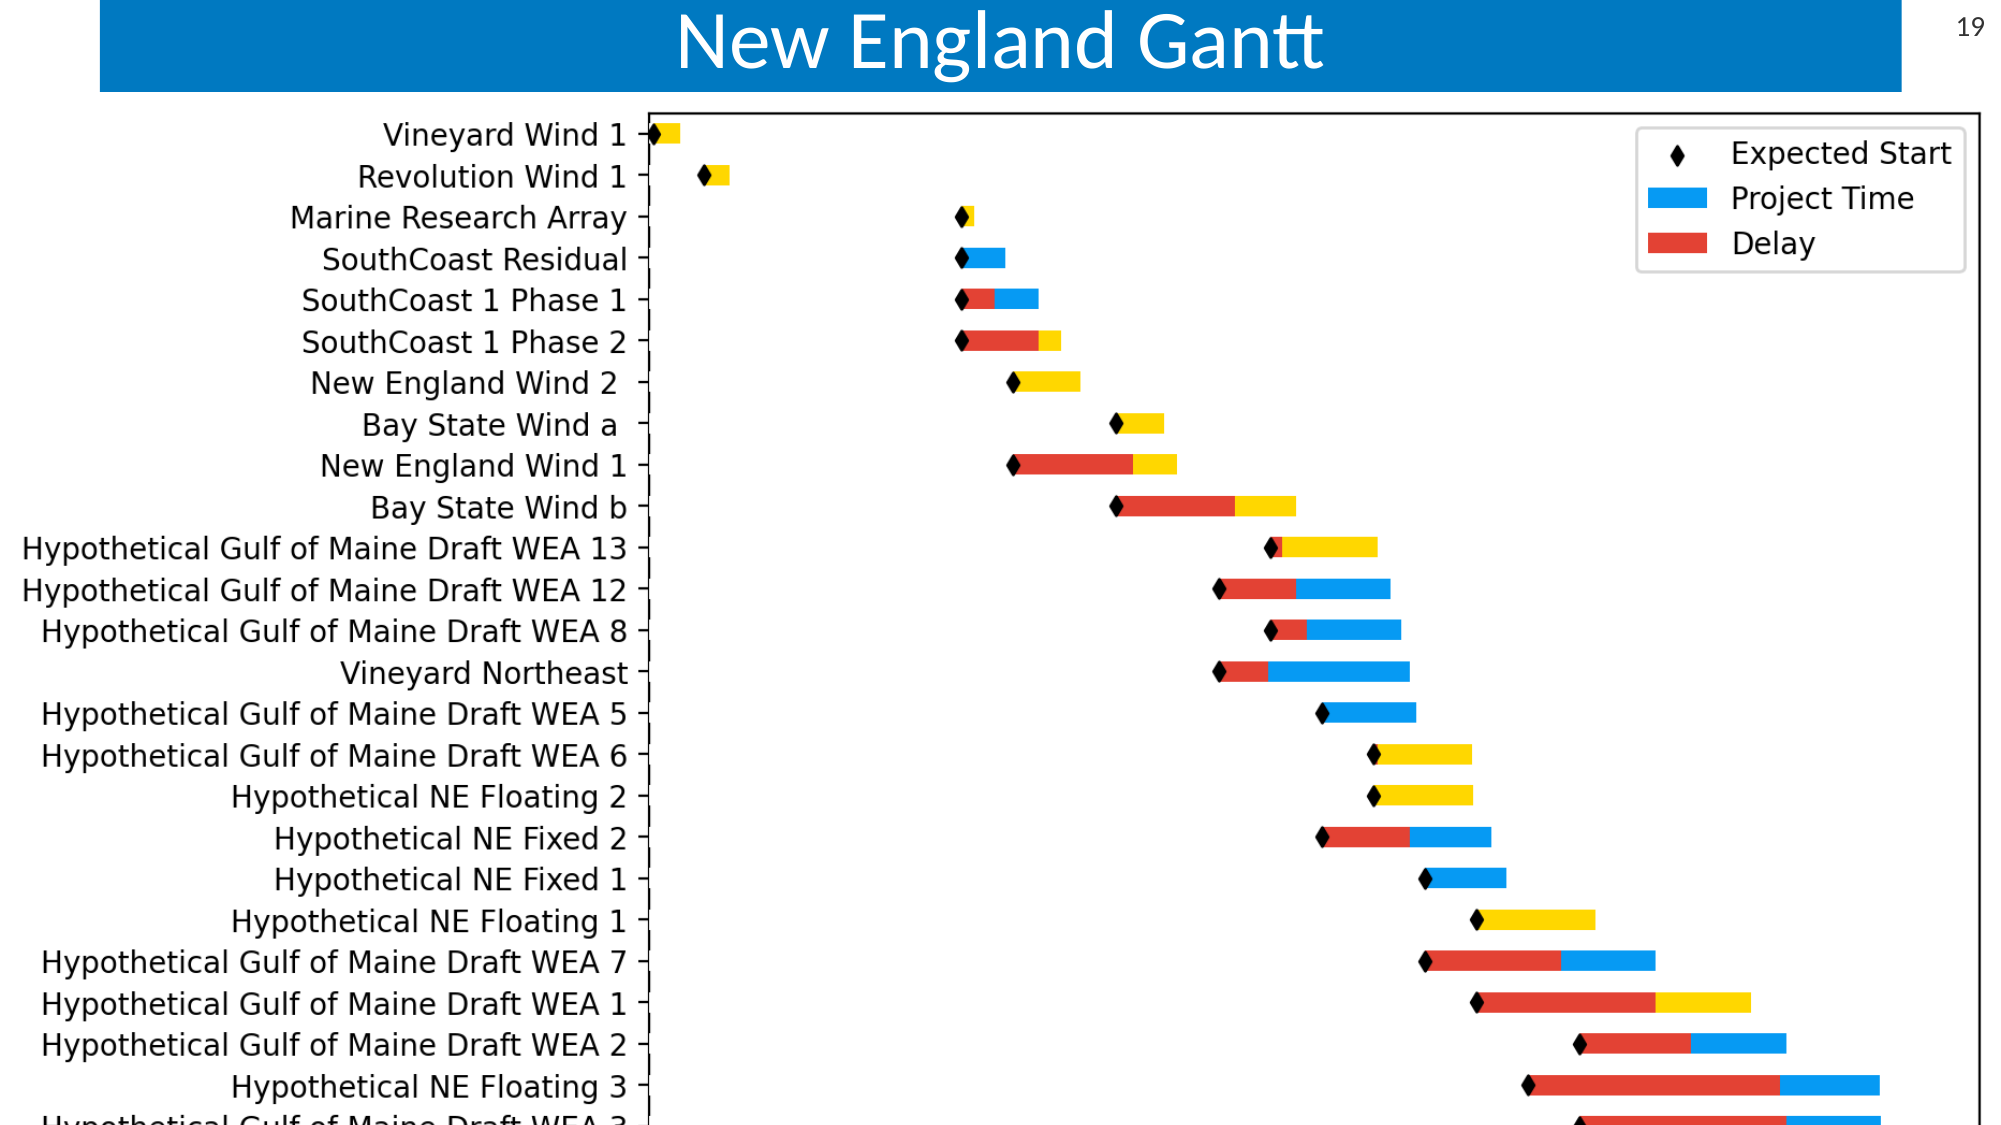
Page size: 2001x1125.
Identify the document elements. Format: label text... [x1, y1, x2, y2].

picture [0, 92, 2000, 1125]
title New England Gantt [99, 0, 1902, 91]
